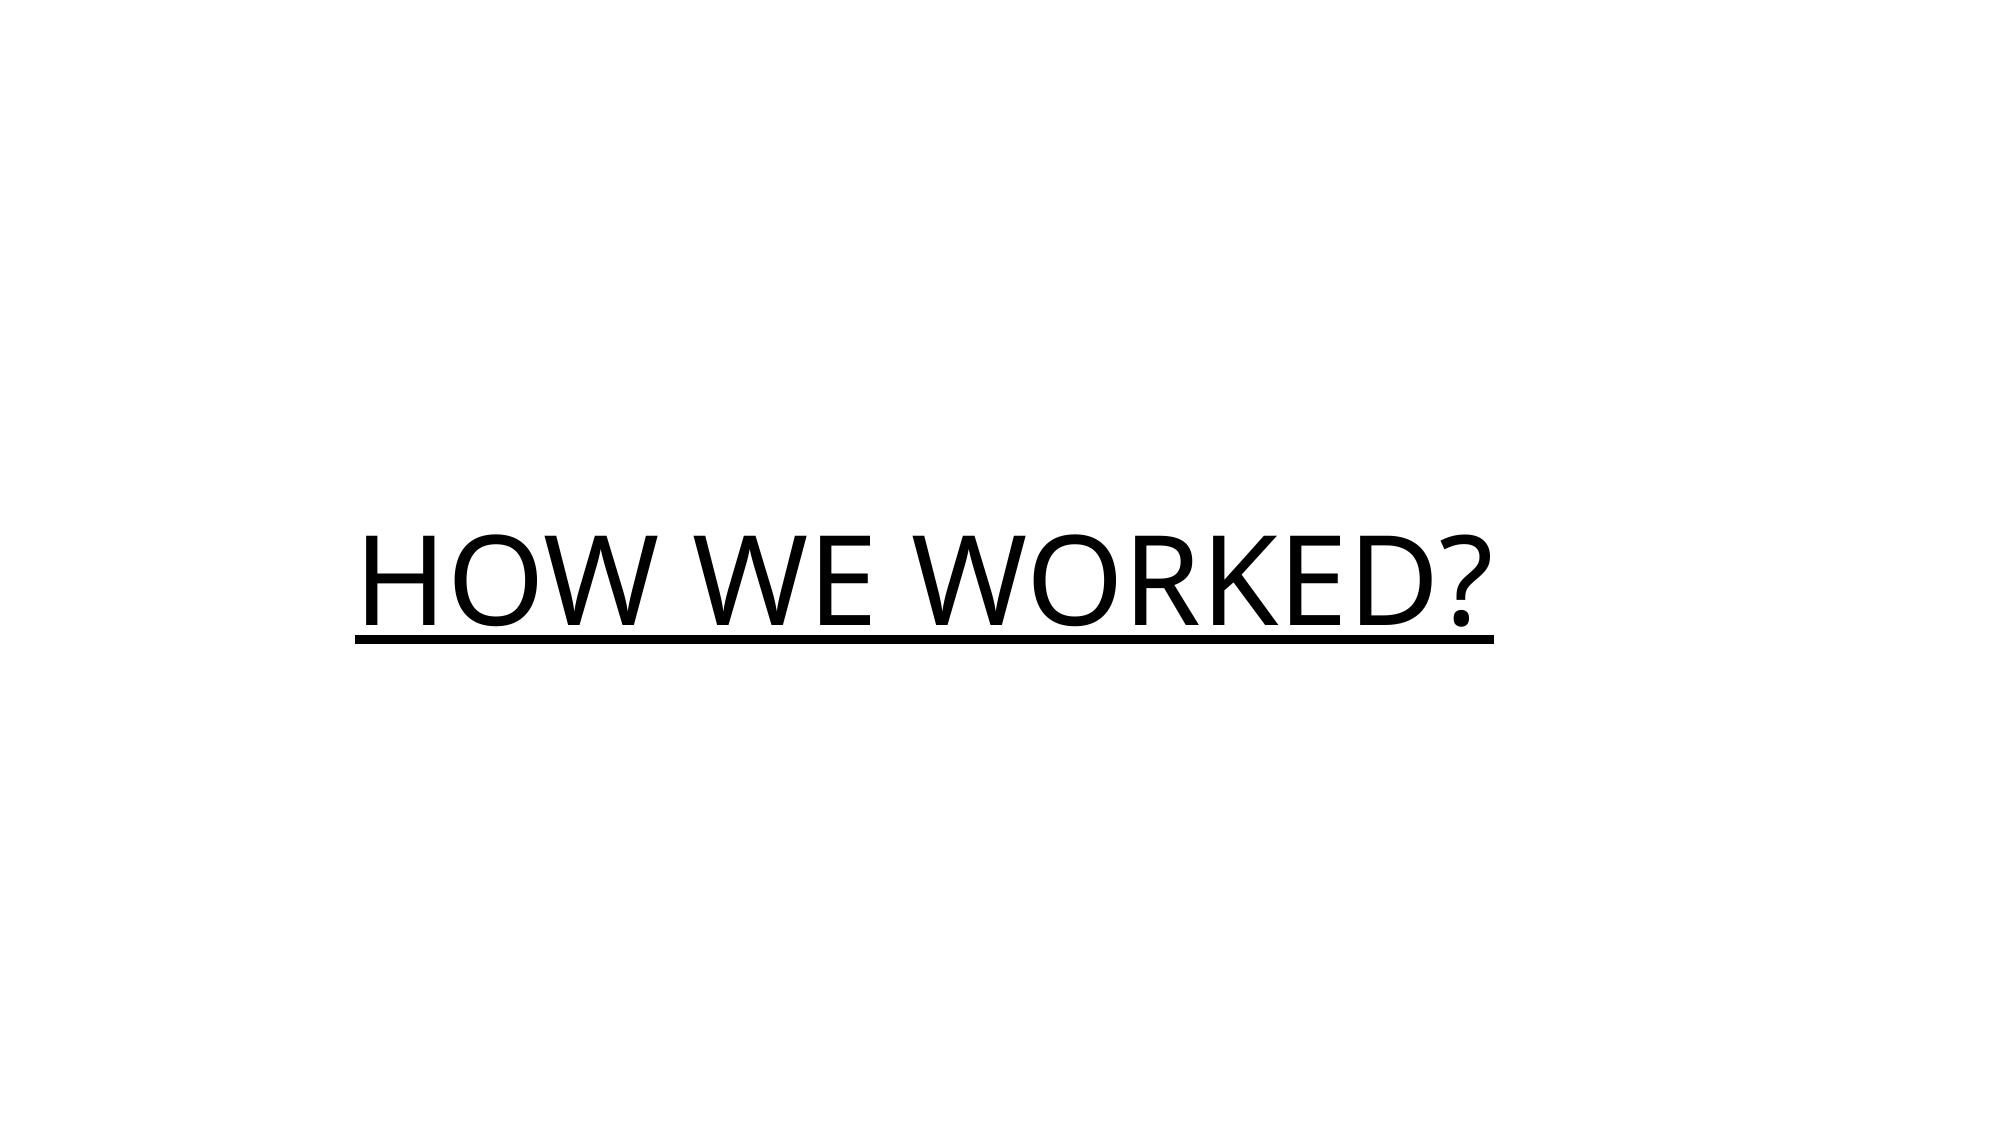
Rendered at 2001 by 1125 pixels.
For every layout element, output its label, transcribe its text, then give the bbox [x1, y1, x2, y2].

title HOW WE WORKED? [173, 267, 1675, 661]
